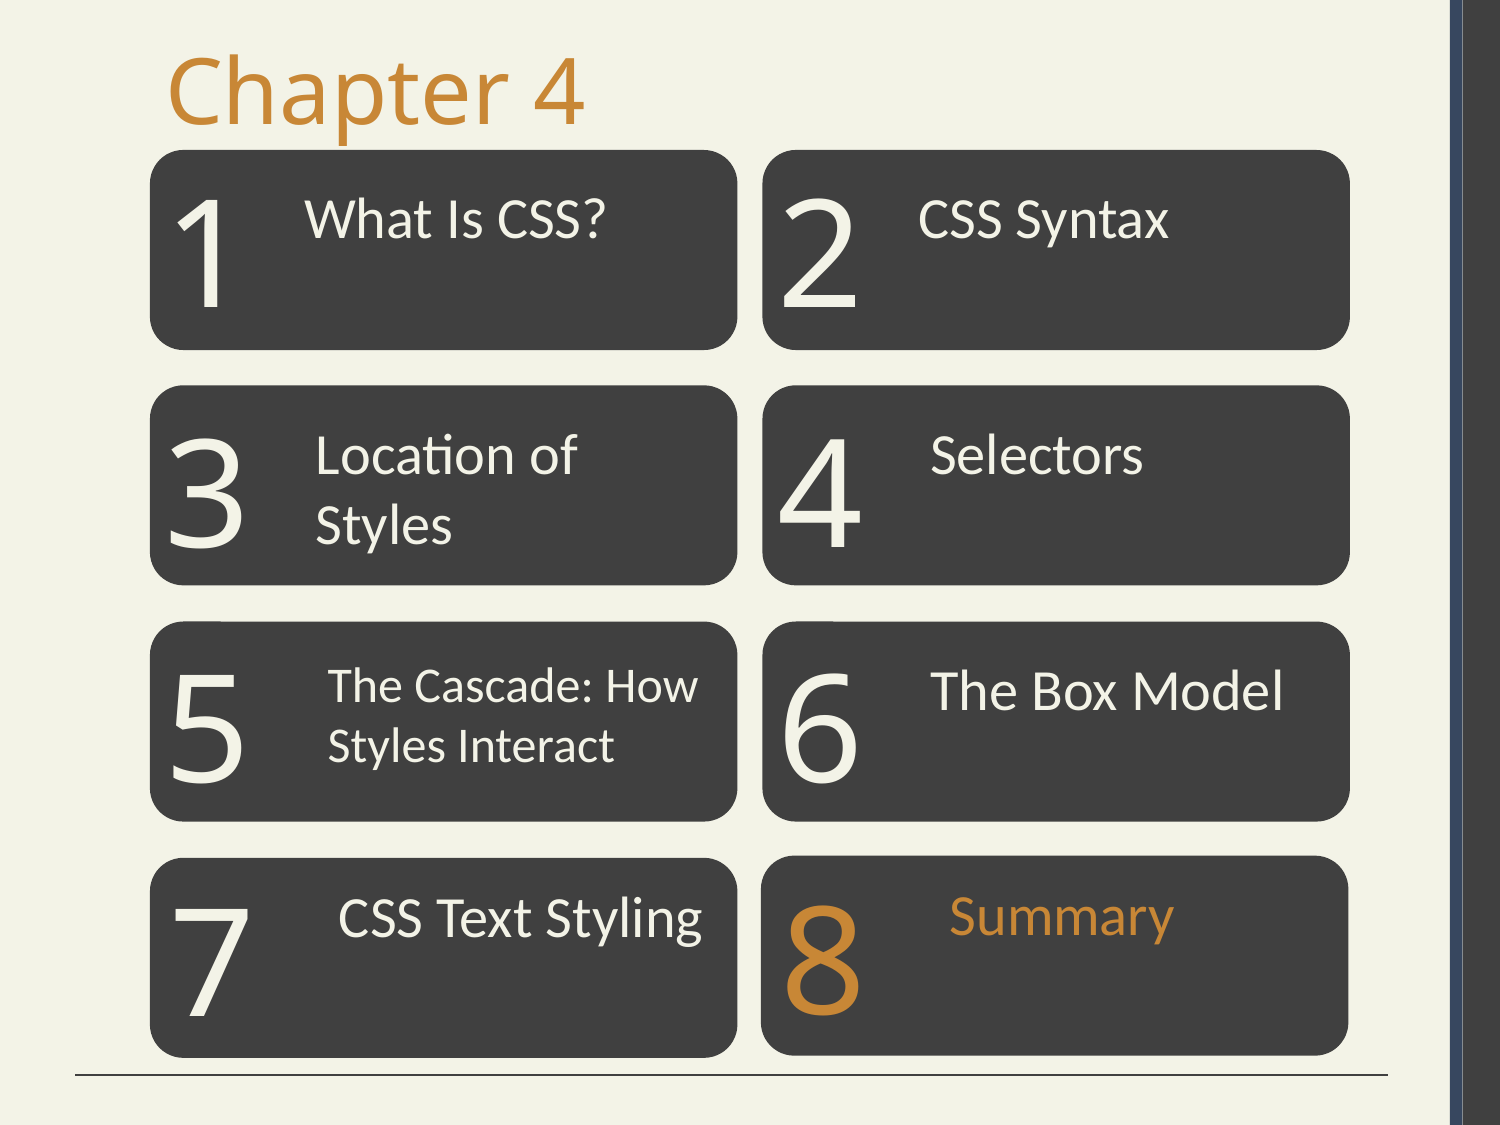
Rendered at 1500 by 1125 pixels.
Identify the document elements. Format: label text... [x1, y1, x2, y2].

text_box [775, 853, 1351, 1058]
text_box 4 [762, 390, 875, 586]
text_box 1 [150, 149, 263, 345]
text_box [161, 147, 740, 353]
text_box [774, 147, 1353, 353]
text_box The Box Model [915, 645, 1329, 730]
text_box [165, 855, 740, 1060]
text_box Summary [935, 869, 1349, 955]
text_box Selectors [915, 408, 1329, 494]
text_box [147, 871, 154, 1045]
title Chapter 4 [150, 24, 1450, 200]
text_box 8 [765, 857, 879, 1052]
text_box CSS Text Styling [324, 872, 738, 957]
text_box [775, 383, 1353, 588]
text_box 6 [762, 624, 875, 820]
text_box What Is CSS? [289, 172, 703, 258]
text_box 2 [762, 149, 875, 345]
text_box The Cascade: How Styles Interact [312, 645, 727, 780]
text_box CSS Syntax [903, 172, 1317, 258]
text_box Location of Styles [301, 408, 715, 564]
text_box 5 [150, 624, 263, 820]
text_box [165, 619, 740, 824]
text_box 7 [154, 859, 268, 1055]
text_box [778, 619, 1353, 824]
text_box [758, 869, 765, 1043]
text_box 3 [150, 390, 263, 586]
text_box [162, 383, 740, 588]
